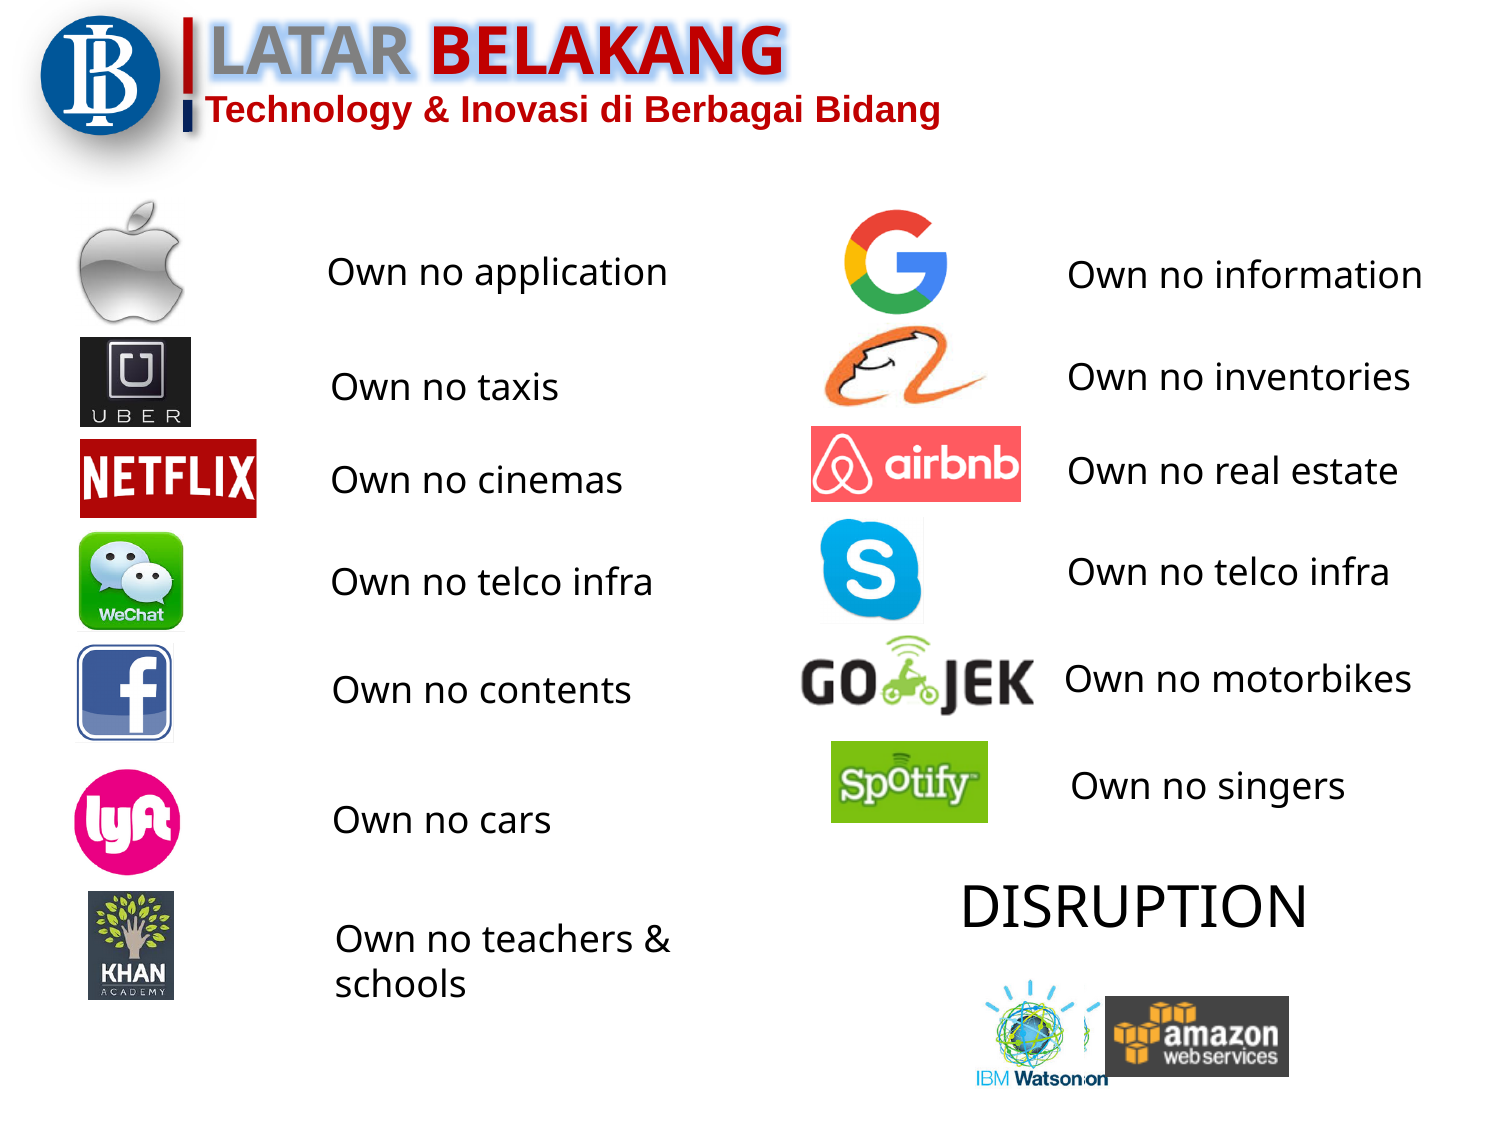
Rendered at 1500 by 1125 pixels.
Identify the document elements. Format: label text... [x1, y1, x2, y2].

text_box Own no cars [317, 788, 718, 849]
picture [74, 643, 175, 743]
picture [822, 205, 988, 409]
text_box Own no telco infra [315, 550, 716, 611]
picture [69, 763, 185, 884]
text_box DISRUPTION [872, 861, 1398, 947]
text_box Own no taxis [315, 355, 716, 416]
picture [847, 540, 895, 599]
picture [820, 517, 925, 624]
text_box Own no motorbikes [1048, 647, 1449, 708]
picture [811, 426, 1021, 502]
text_box Own no application [311, 240, 712, 301]
text_box LATAR BELAKANG [193, 0, 1456, 95]
picture [79, 337, 191, 427]
text_box Own no information [1052, 243, 1453, 304]
picture [79, 439, 257, 518]
text_box Own no real estate [1052, 439, 1453, 500]
text_box Own no telco infra [1052, 540, 1453, 601]
picture [830, 741, 988, 824]
picture [77, 530, 185, 632]
text_box Own no cinemas [315, 448, 716, 509]
picture [974, 978, 1289, 1089]
text_box Technology & Inovasi di Berbagai Bidang [210, 104, 1422, 138]
picture [800, 626, 1042, 725]
text_box Own no contents [316, 658, 717, 718]
picture [88, 891, 175, 1001]
text_box Own no singers [1055, 754, 1456, 815]
picture [37, 12, 163, 138]
picture [74, 196, 185, 326]
text_box Own no teachers & schools [319, 907, 825, 1013]
text_box Own no inventories [1052, 345, 1453, 406]
